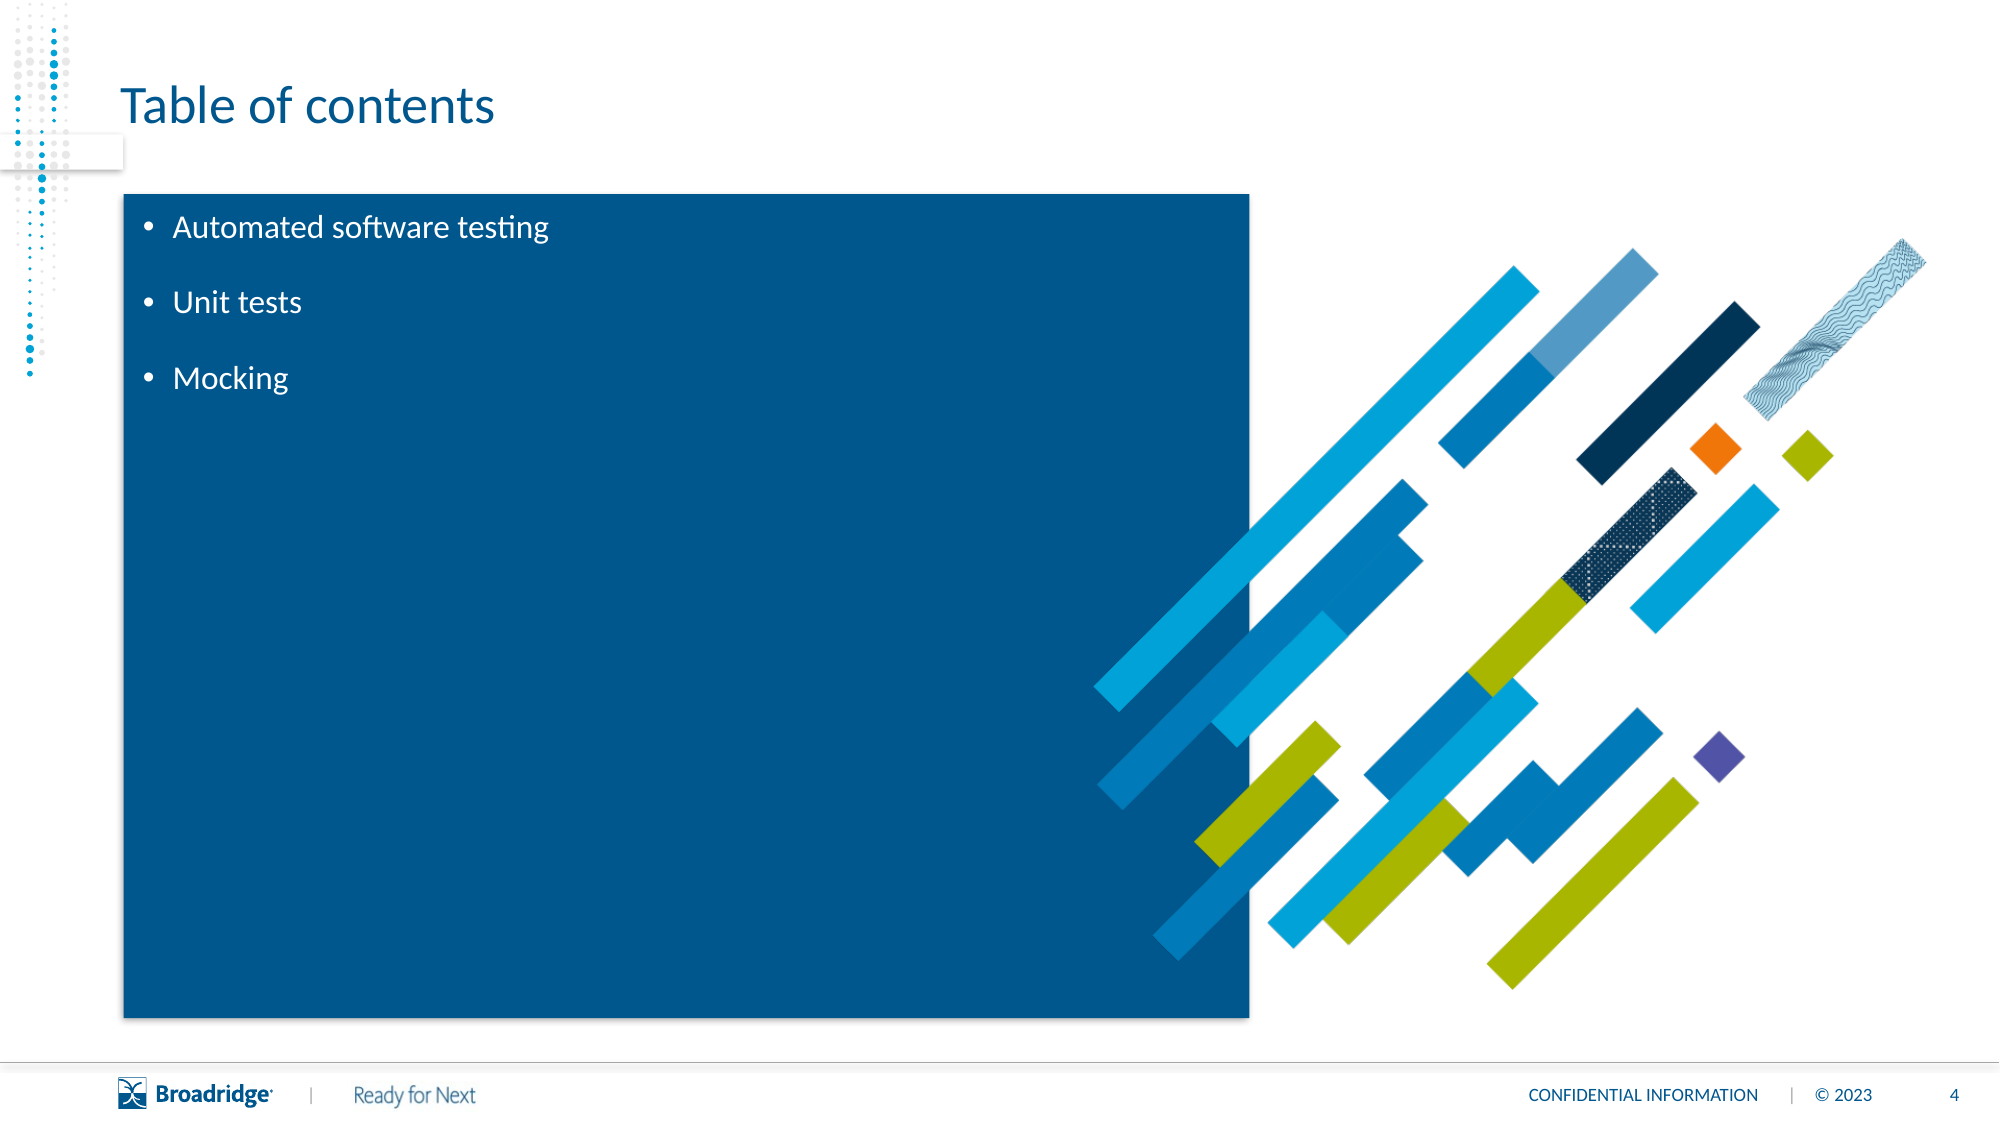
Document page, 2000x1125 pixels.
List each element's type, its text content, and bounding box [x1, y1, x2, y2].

list Automated software testing Unit tests Mocking [142, 208, 1091, 1019]
picture [1093, 235, 1927, 990]
title Table of contents [120, 15, 1770, 135]
picture [351, 1081, 480, 1112]
